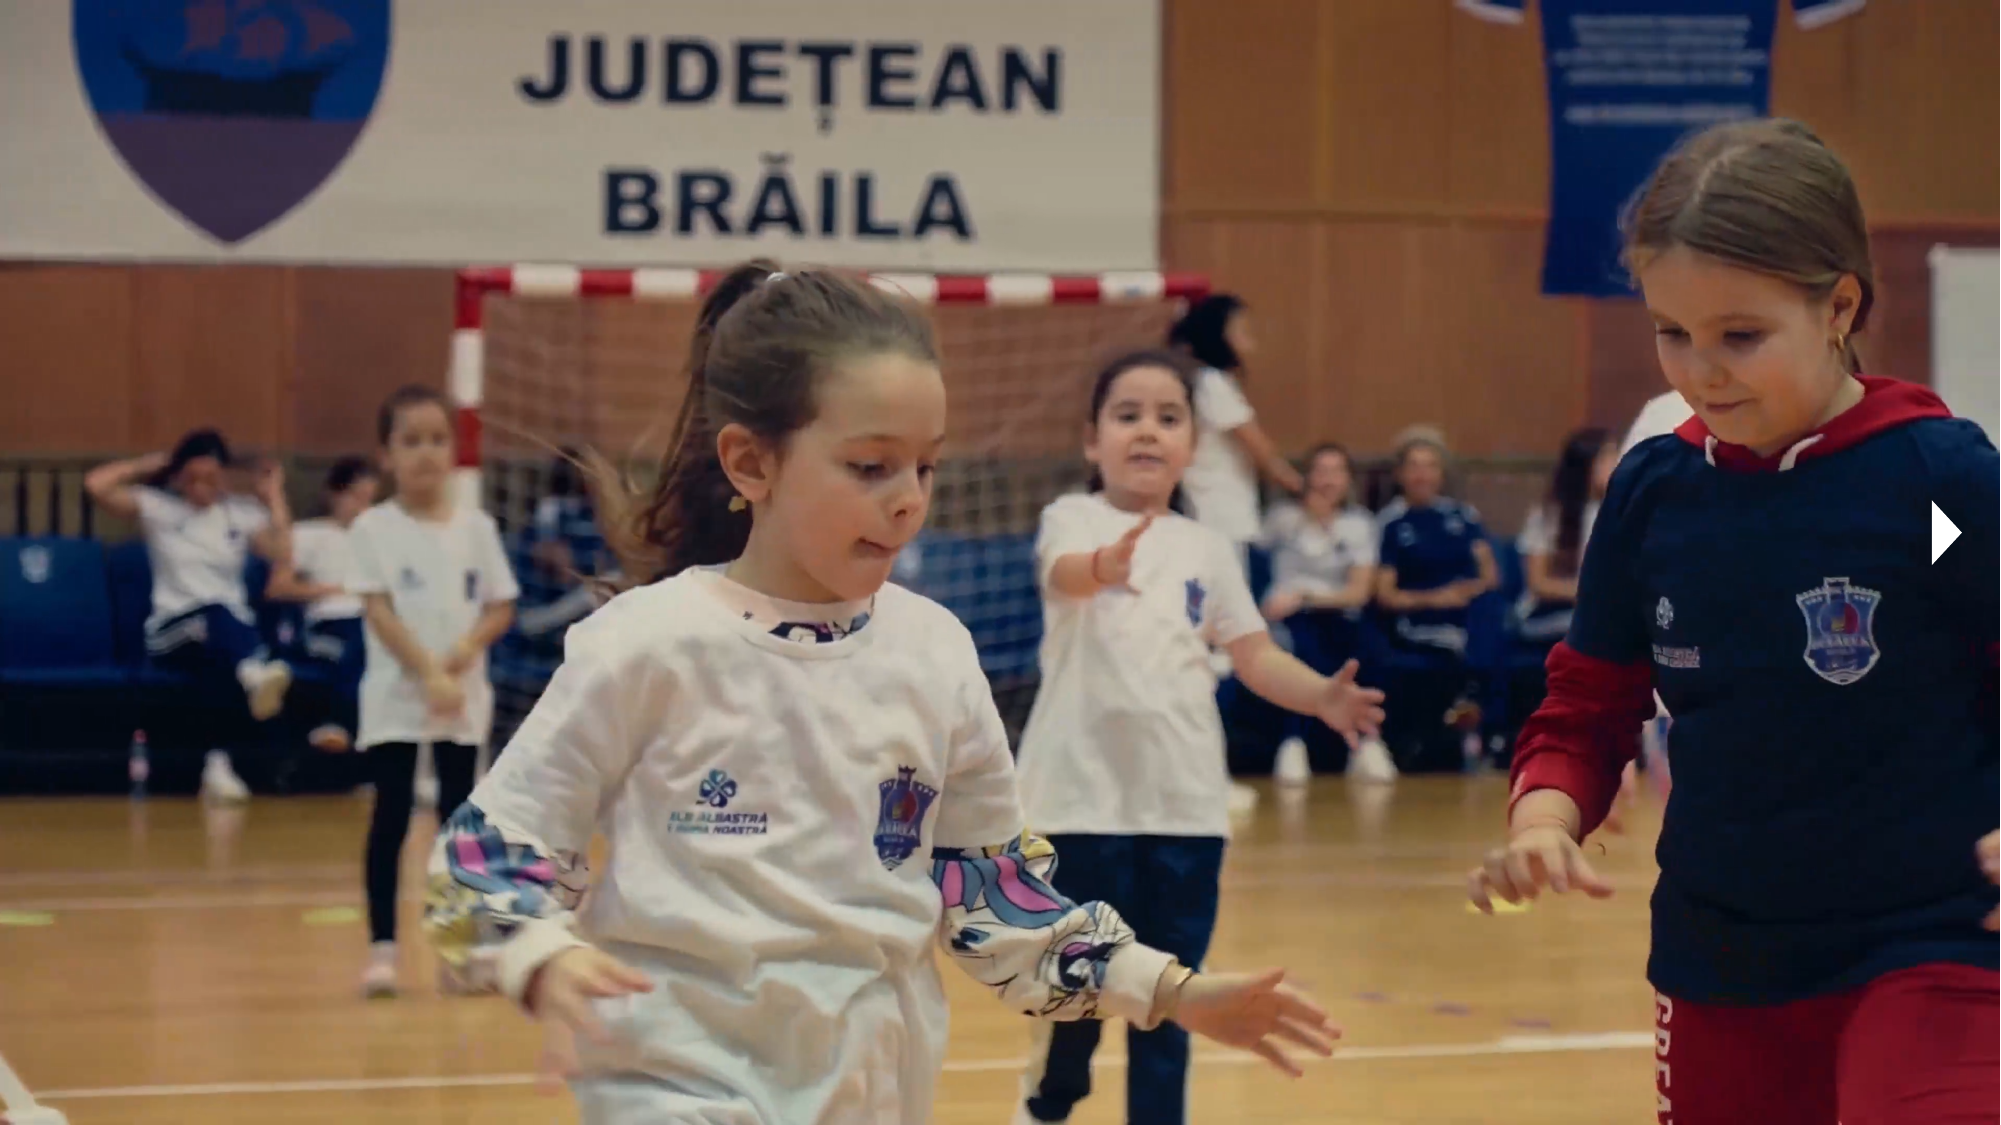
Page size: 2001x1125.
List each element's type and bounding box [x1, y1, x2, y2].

text_box [0, 0, 2000, 1125]
